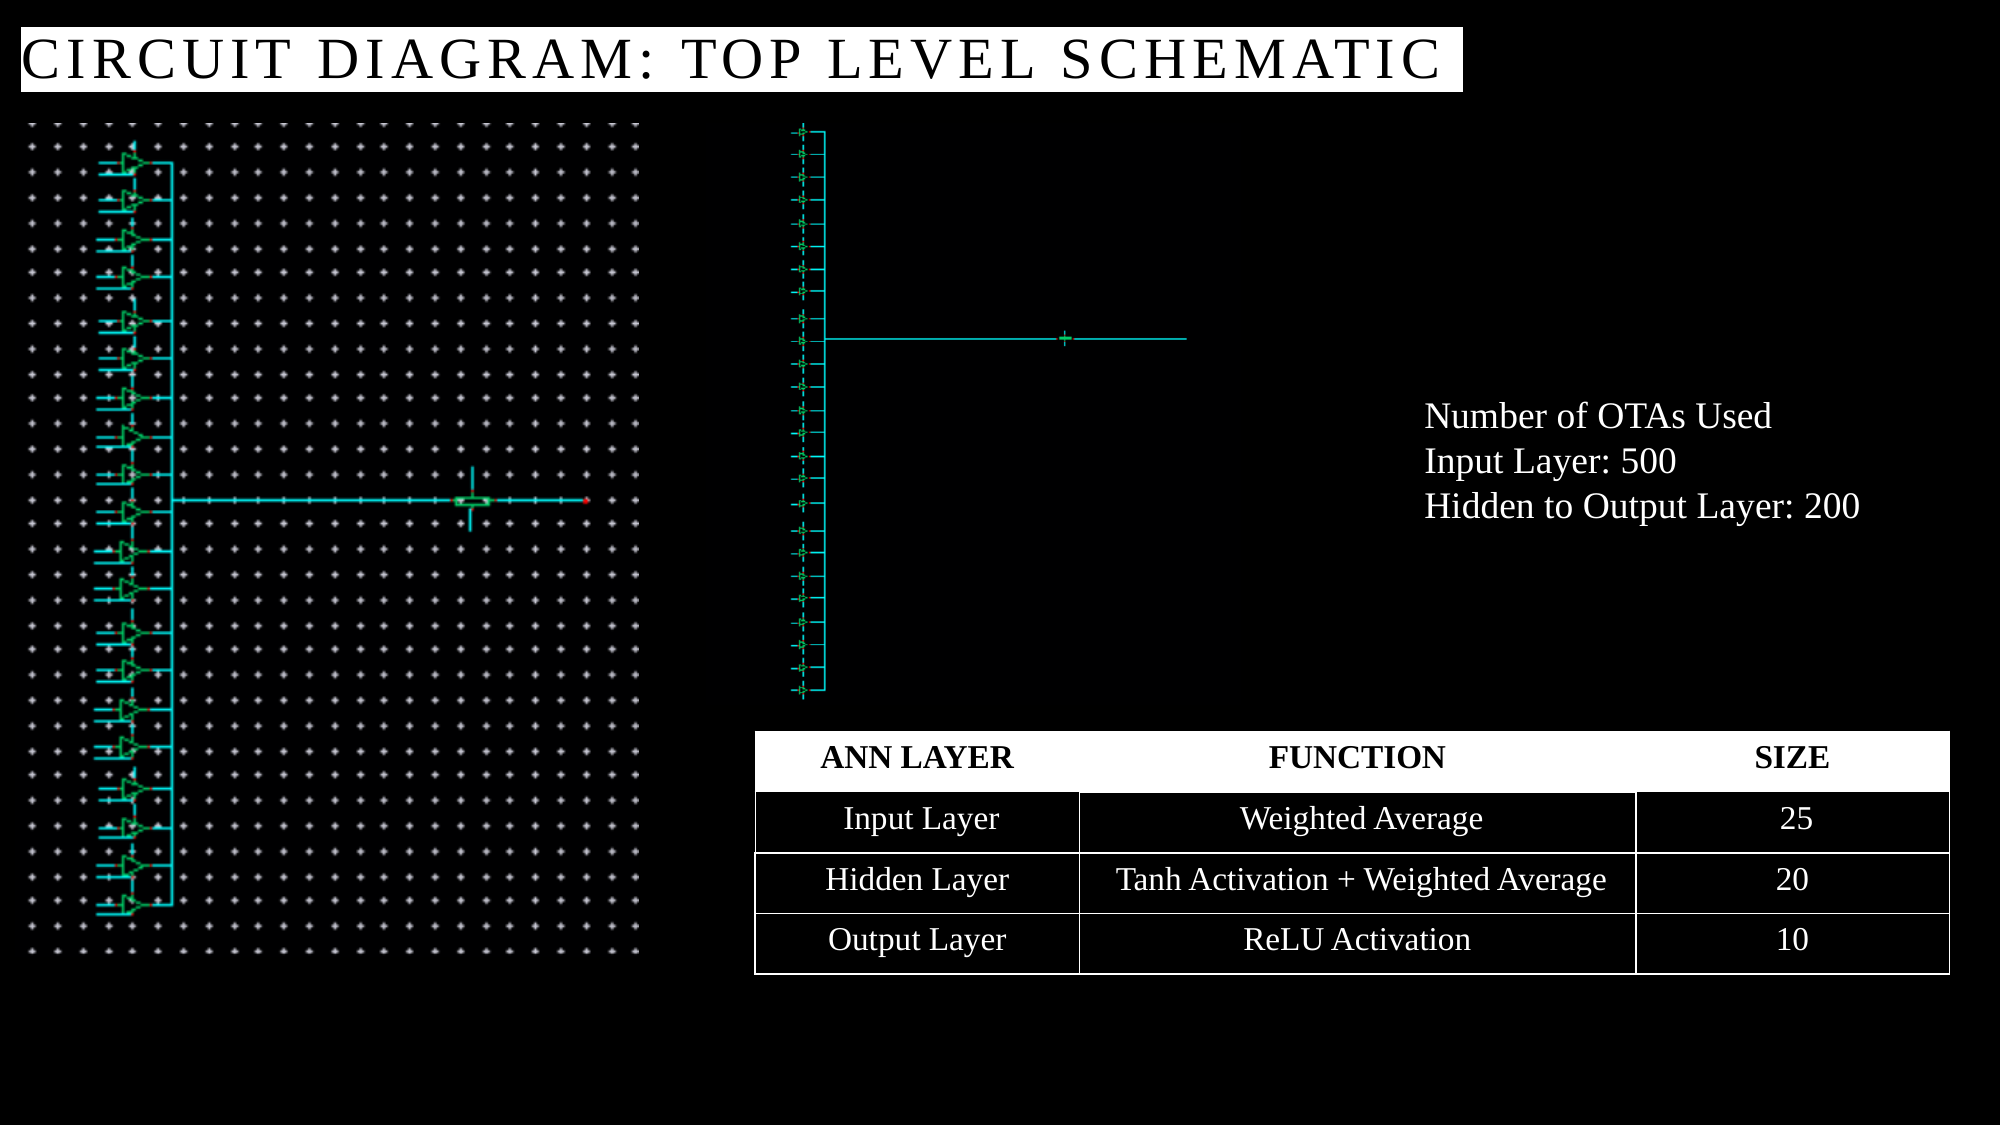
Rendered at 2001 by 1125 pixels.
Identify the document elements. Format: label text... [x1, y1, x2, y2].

table_cell Input Layer [756, 792, 1079, 852]
text_box Number of OTAs Used Input Layer: 500 Hidden to Output Layer: 200 [1409, 383, 1964, 534]
table_cell 25 [1637, 792, 1949, 852]
table_header ANN LAYER [756, 732, 1080, 791]
picture [15, 123, 639, 957]
table_cell 20 [1637, 854, 1949, 913]
table_cell ReLU Activation [1080, 914, 1635, 973]
title CIRCUIT Diagram: top level schematic [0, 0, 1537, 124]
table_header FUNCTION [1080, 732, 1636, 791]
table_header SIZE [1636, 732, 1949, 791]
picture [705, 123, 1241, 705]
table_cell Tanh Activation + Weighted Average [1080, 854, 1635, 913]
table_cell Output Layer [756, 914, 1079, 973]
table_cell Hidden Layer [756, 854, 1079, 913]
table_cell 10 [1637, 914, 1949, 973]
table_cell Weighted Average [1080, 793, 1635, 852]
